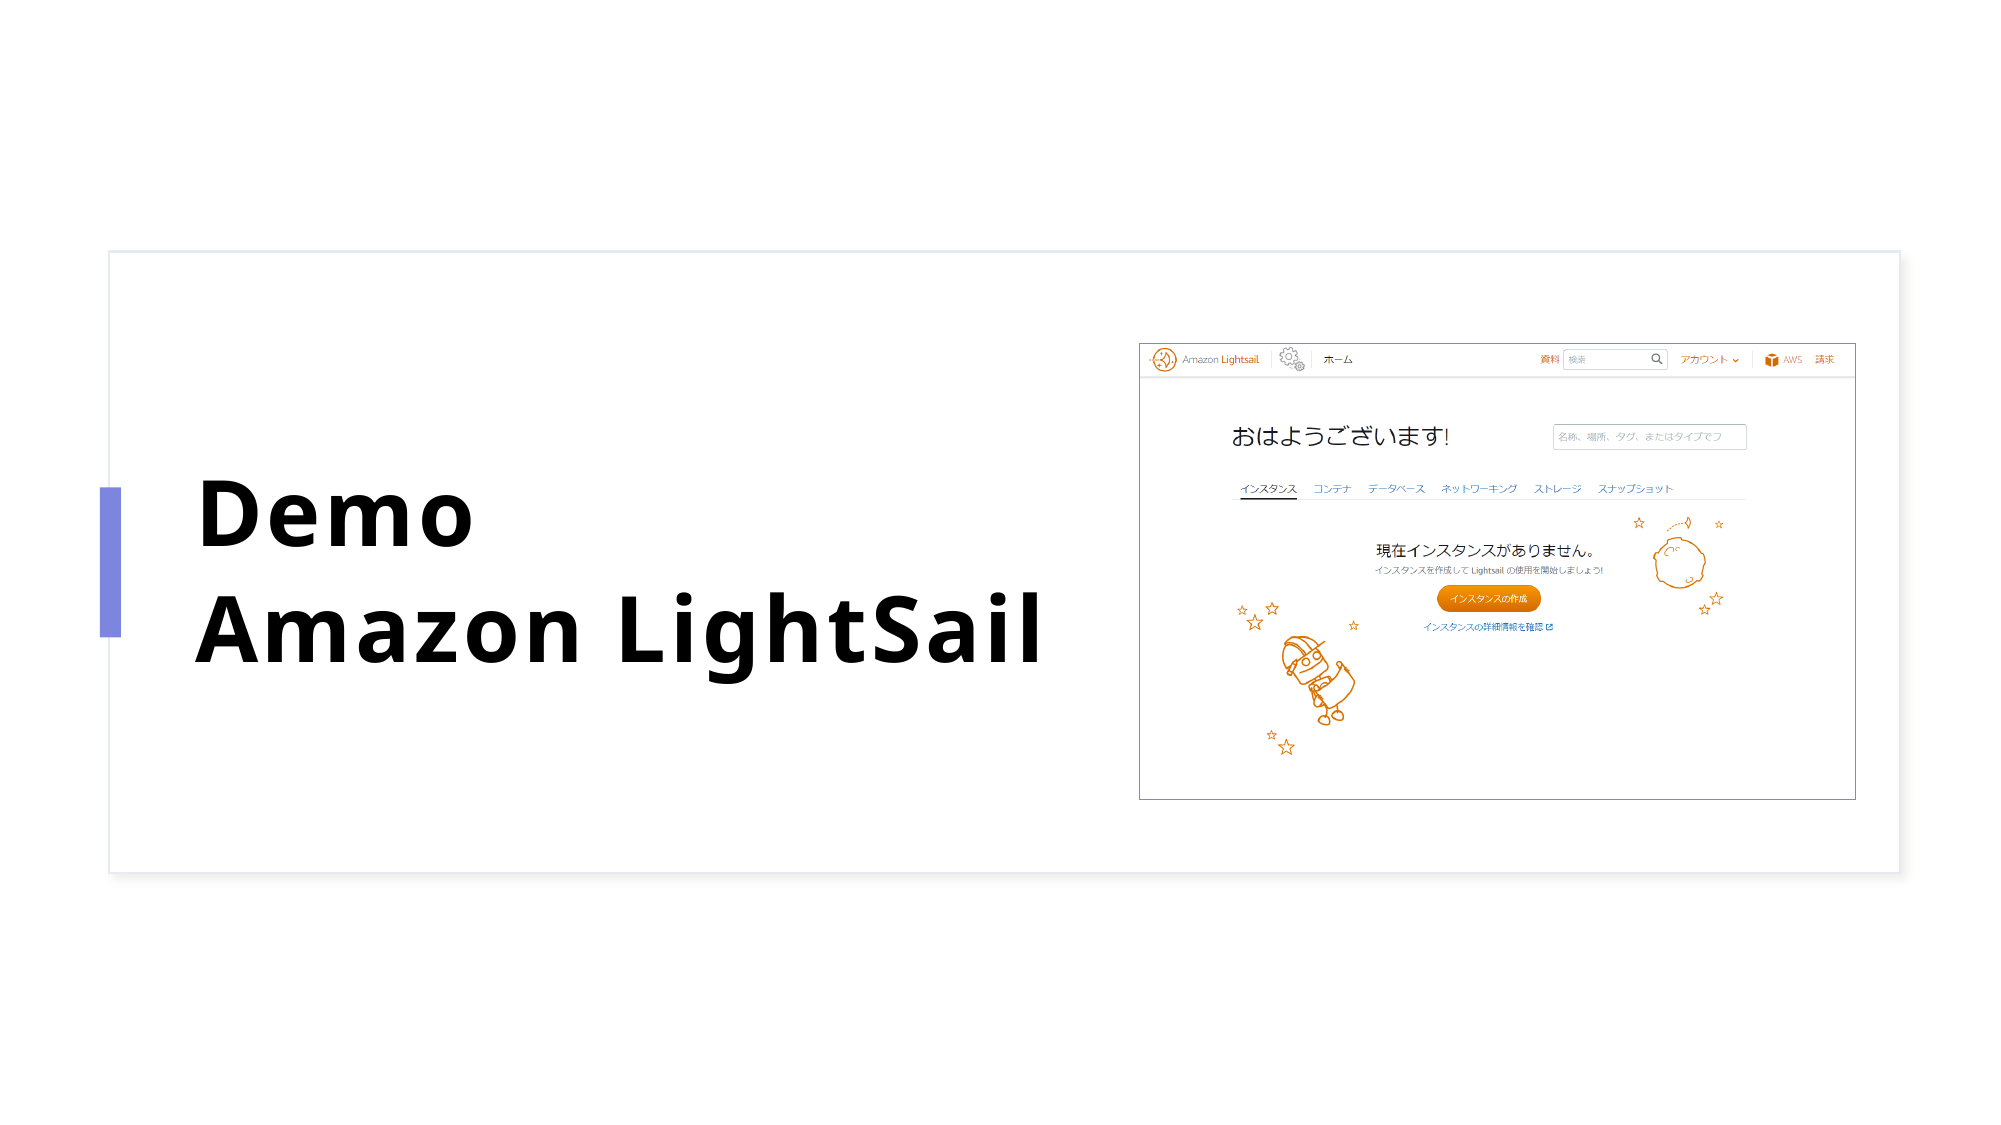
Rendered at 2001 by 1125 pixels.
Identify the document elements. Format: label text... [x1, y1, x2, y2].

title Demo Amazon LightSail [176, 318, 1847, 809]
picture [1139, 343, 1856, 800]
